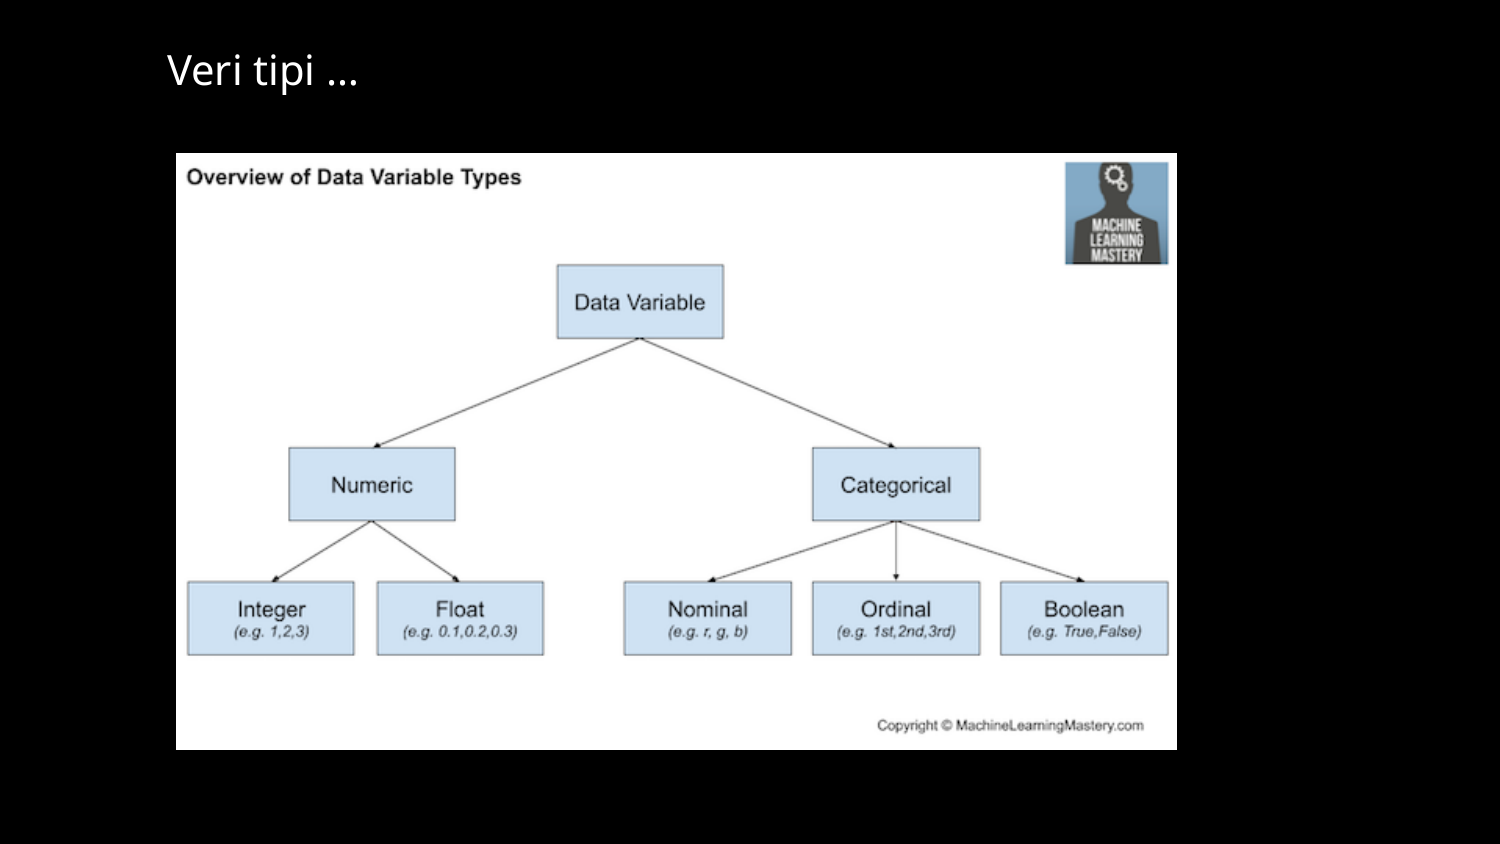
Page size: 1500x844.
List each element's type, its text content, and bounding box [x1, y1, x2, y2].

title Veri tipi … [152, 0, 1338, 144]
picture [176, 153, 1177, 750]
text_box [68, 201, 1461, 799]
